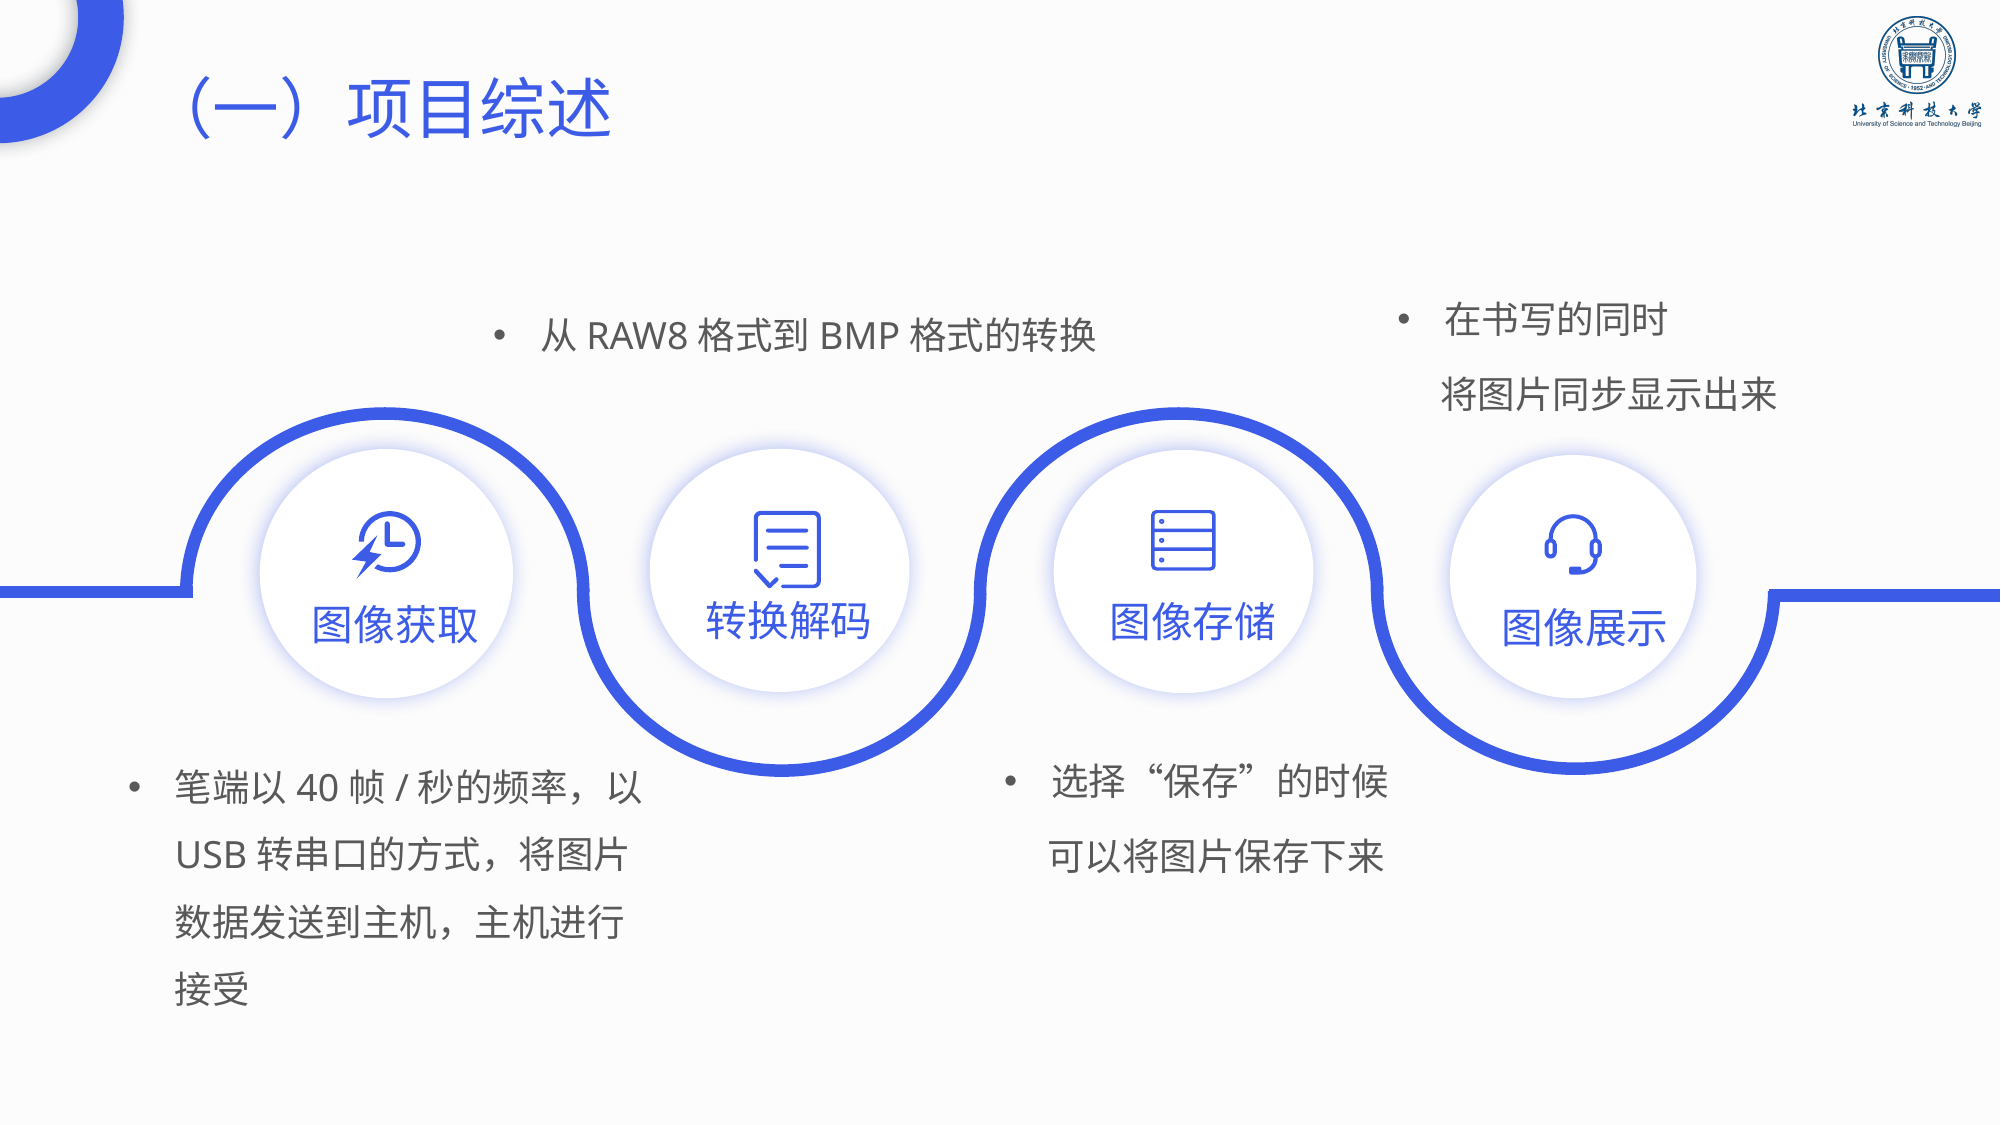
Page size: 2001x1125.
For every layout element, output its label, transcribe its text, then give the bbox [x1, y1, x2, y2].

picture [1843, 8, 1991, 135]
text_box 选择“保存”的时候 可以将图片保存下来 [989, 771, 1651, 886]
text_box 在书写的同时 将图片同步显示出来 [1382, 266, 2000, 413]
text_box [1449, 454, 1697, 699]
text_box 从RAW8格式到BMP格式的转换 [478, 282, 1140, 365]
text_box 笔端以40帧/秒的频率，以USB转串口的方式，将图片数据发送到主机，主机进行接受 [113, 771, 674, 1019]
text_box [0, 413, 2000, 771]
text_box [0, 0, 825, 156]
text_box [259, 448, 513, 699]
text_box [649, 448, 910, 692]
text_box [1053, 449, 1314, 694]
